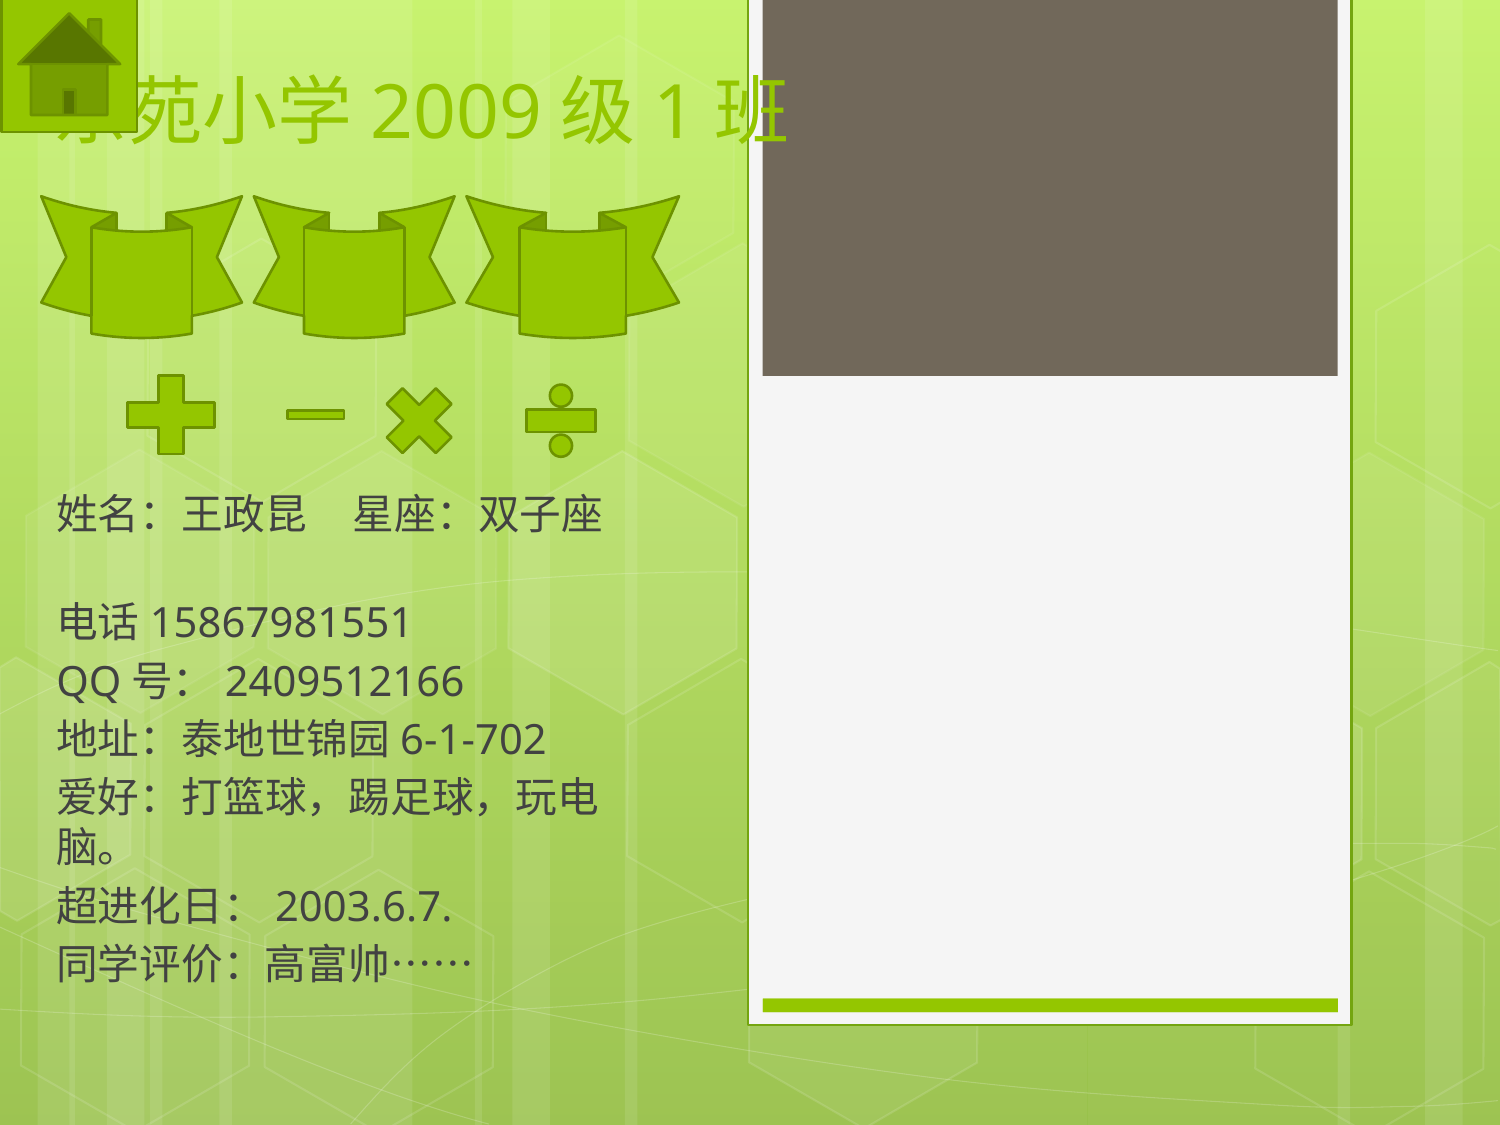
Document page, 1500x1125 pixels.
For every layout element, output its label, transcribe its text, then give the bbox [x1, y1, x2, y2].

subtitle 姓名：王政昆 星座：双子座 电话15867981551 QQ号：2409512166 地址：泰地世锦园6-1-702 爱好：打篮球，踢足球，玩电脑。 超进化日：2003.6.7. 同学评价：高富帅…… [41, 479, 632, 1106]
text_box [286, 409, 345, 420]
text_box [525, 383, 597, 459]
text_box [252, 195, 456, 340]
text_box [0, 0, 138, 133]
text_box [465, 195, 681, 340]
text_box [40, 195, 244, 340]
text_box [126, 374, 216, 455]
title 东苑小学2009级1班 [37, 42, 1420, 161]
text_box [385, 387, 453, 454]
